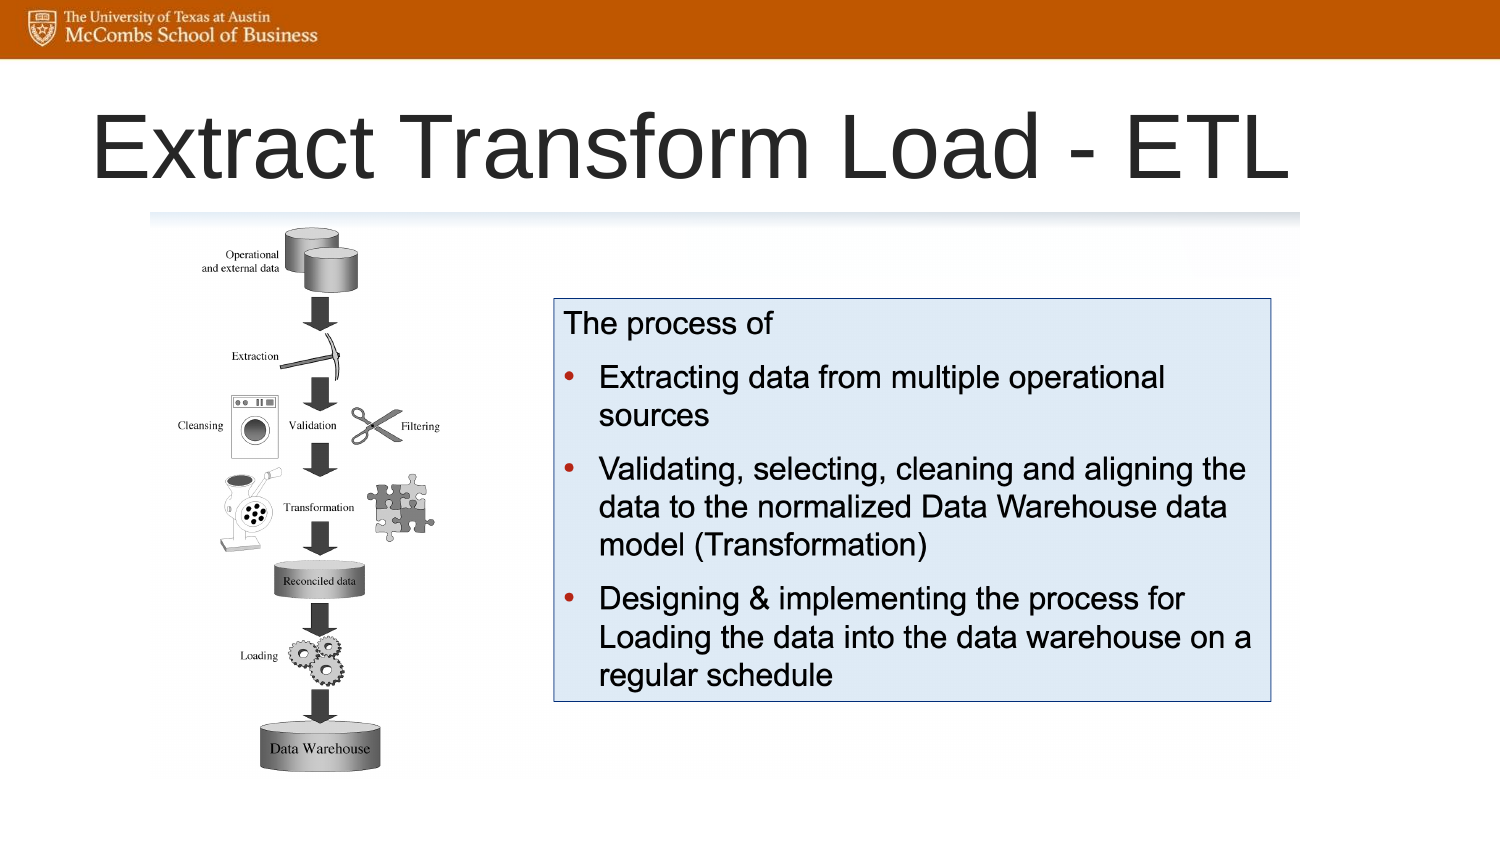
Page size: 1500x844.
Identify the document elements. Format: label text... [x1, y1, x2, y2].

picture [0, 0, 1500, 844]
title Extract Transform Load - ETL [75, 71, 1425, 213]
